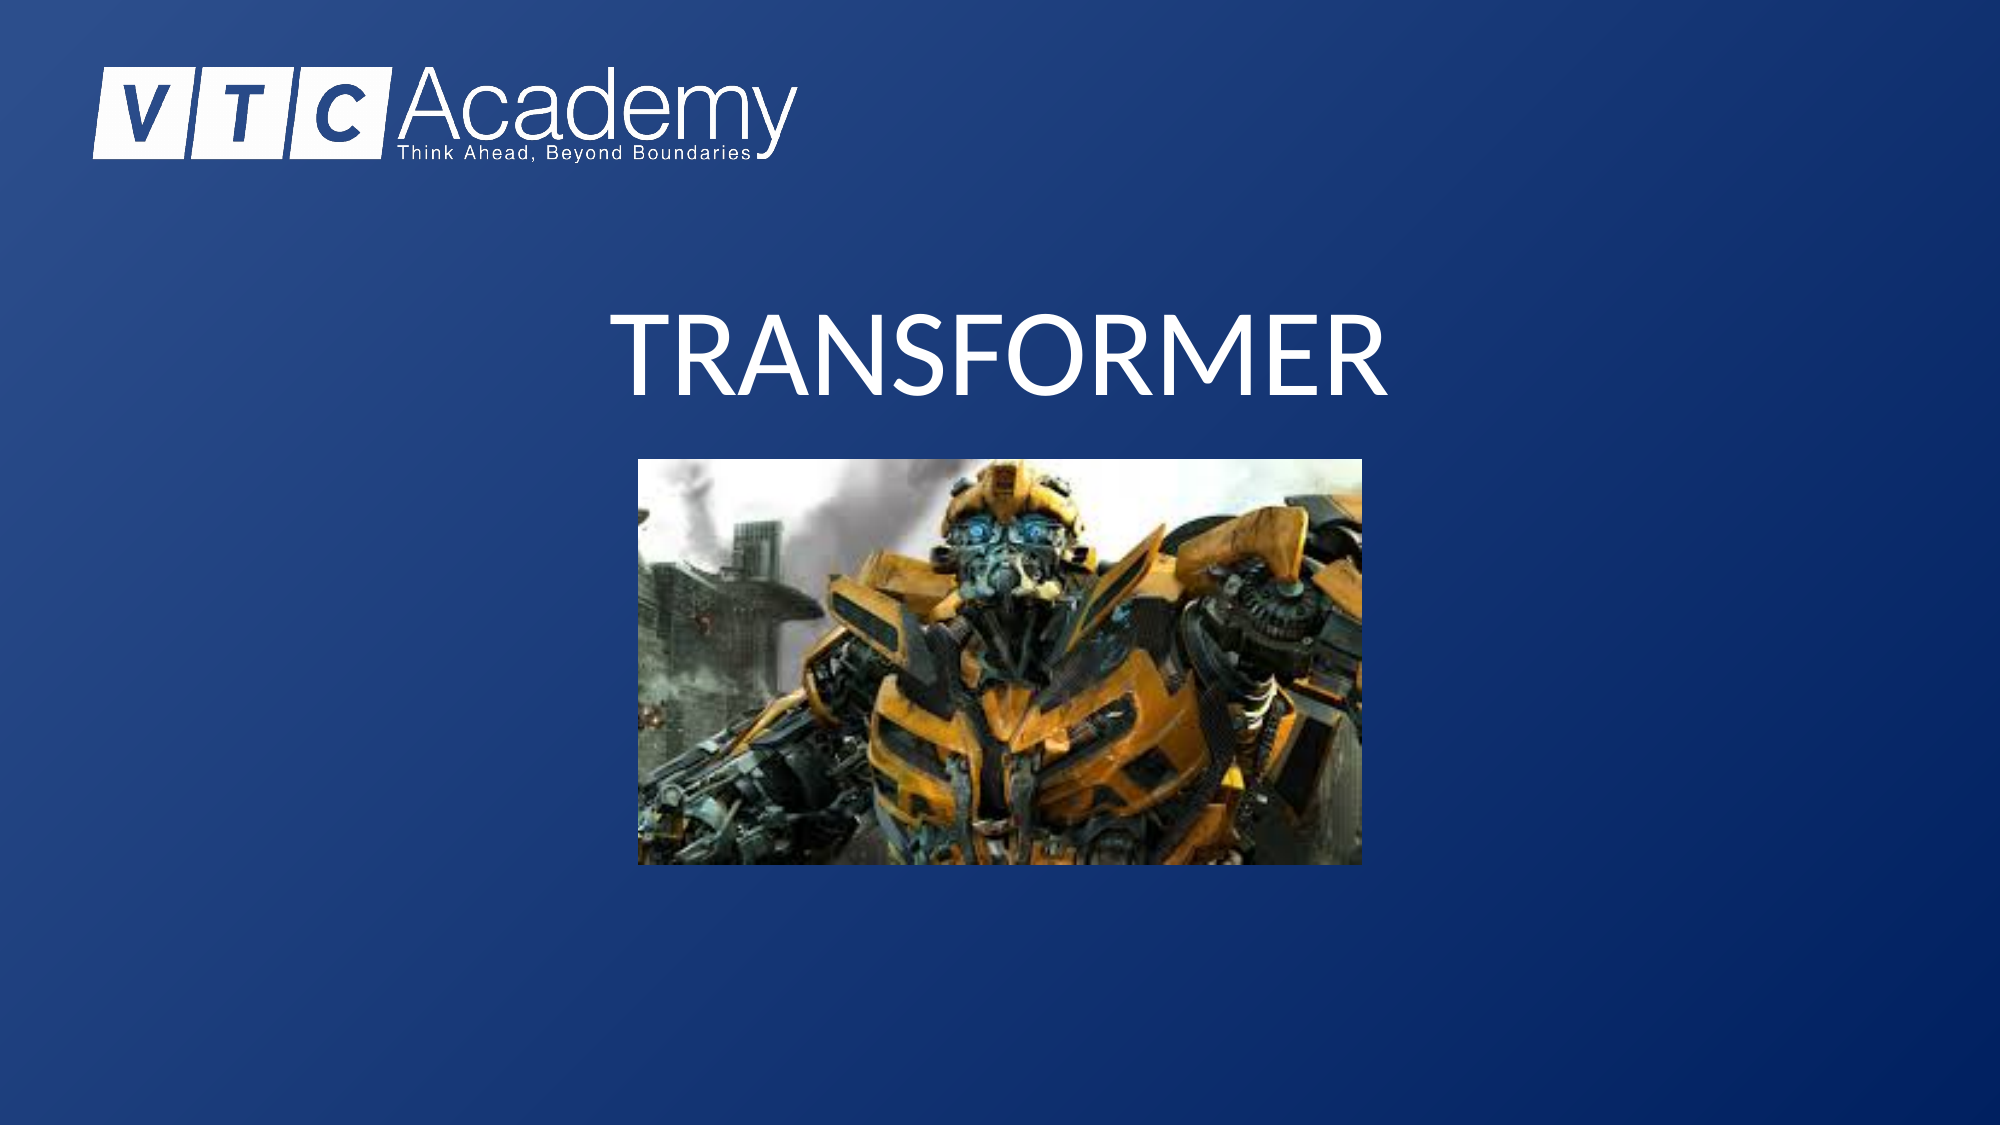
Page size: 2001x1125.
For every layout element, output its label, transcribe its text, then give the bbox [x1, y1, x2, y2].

picture [67, 45, 823, 185]
picture [637, 459, 1363, 866]
title TRANSFORMER [249, 249, 1750, 431]
